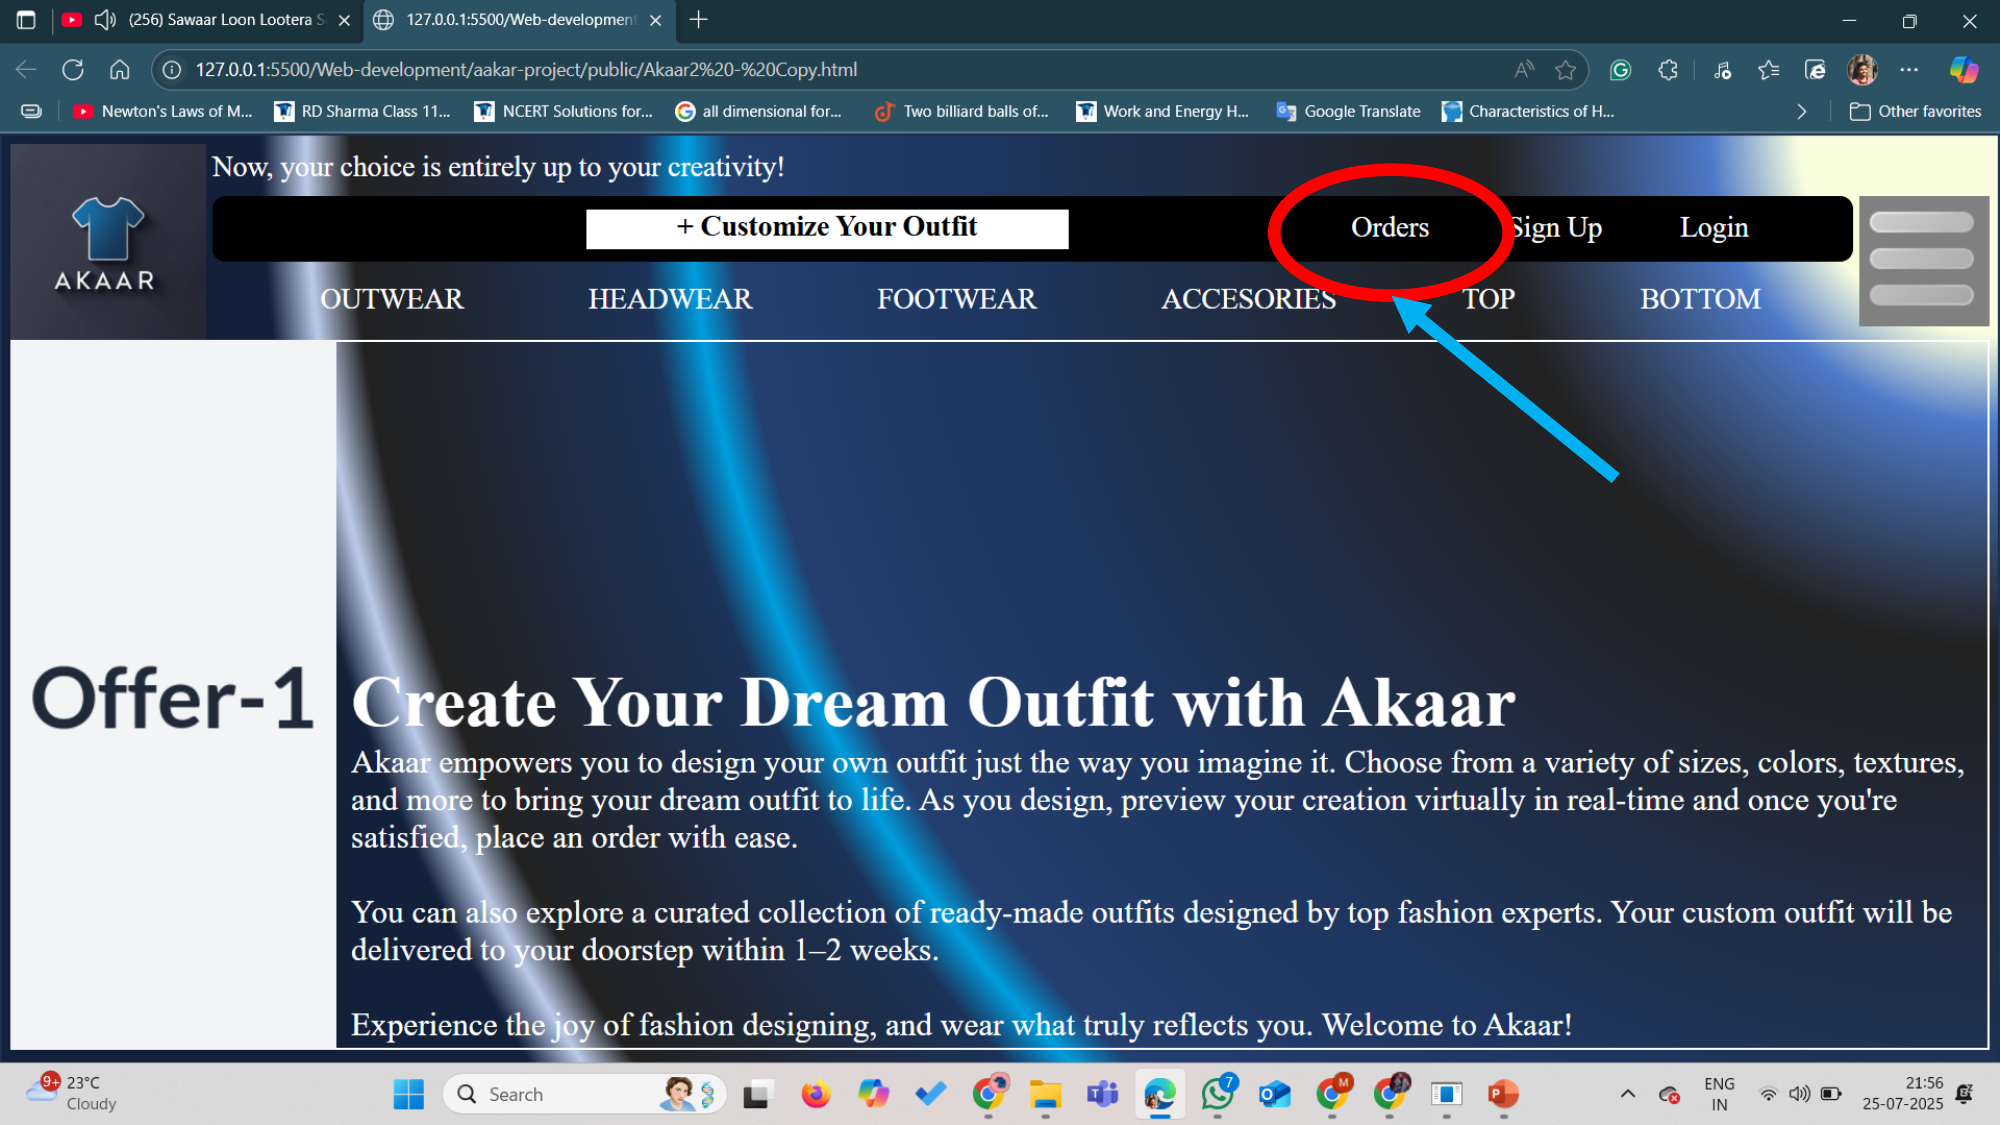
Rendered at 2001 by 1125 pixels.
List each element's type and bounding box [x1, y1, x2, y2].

text_box [1391, 295, 1616, 479]
picture [0, 0, 2000, 1125]
